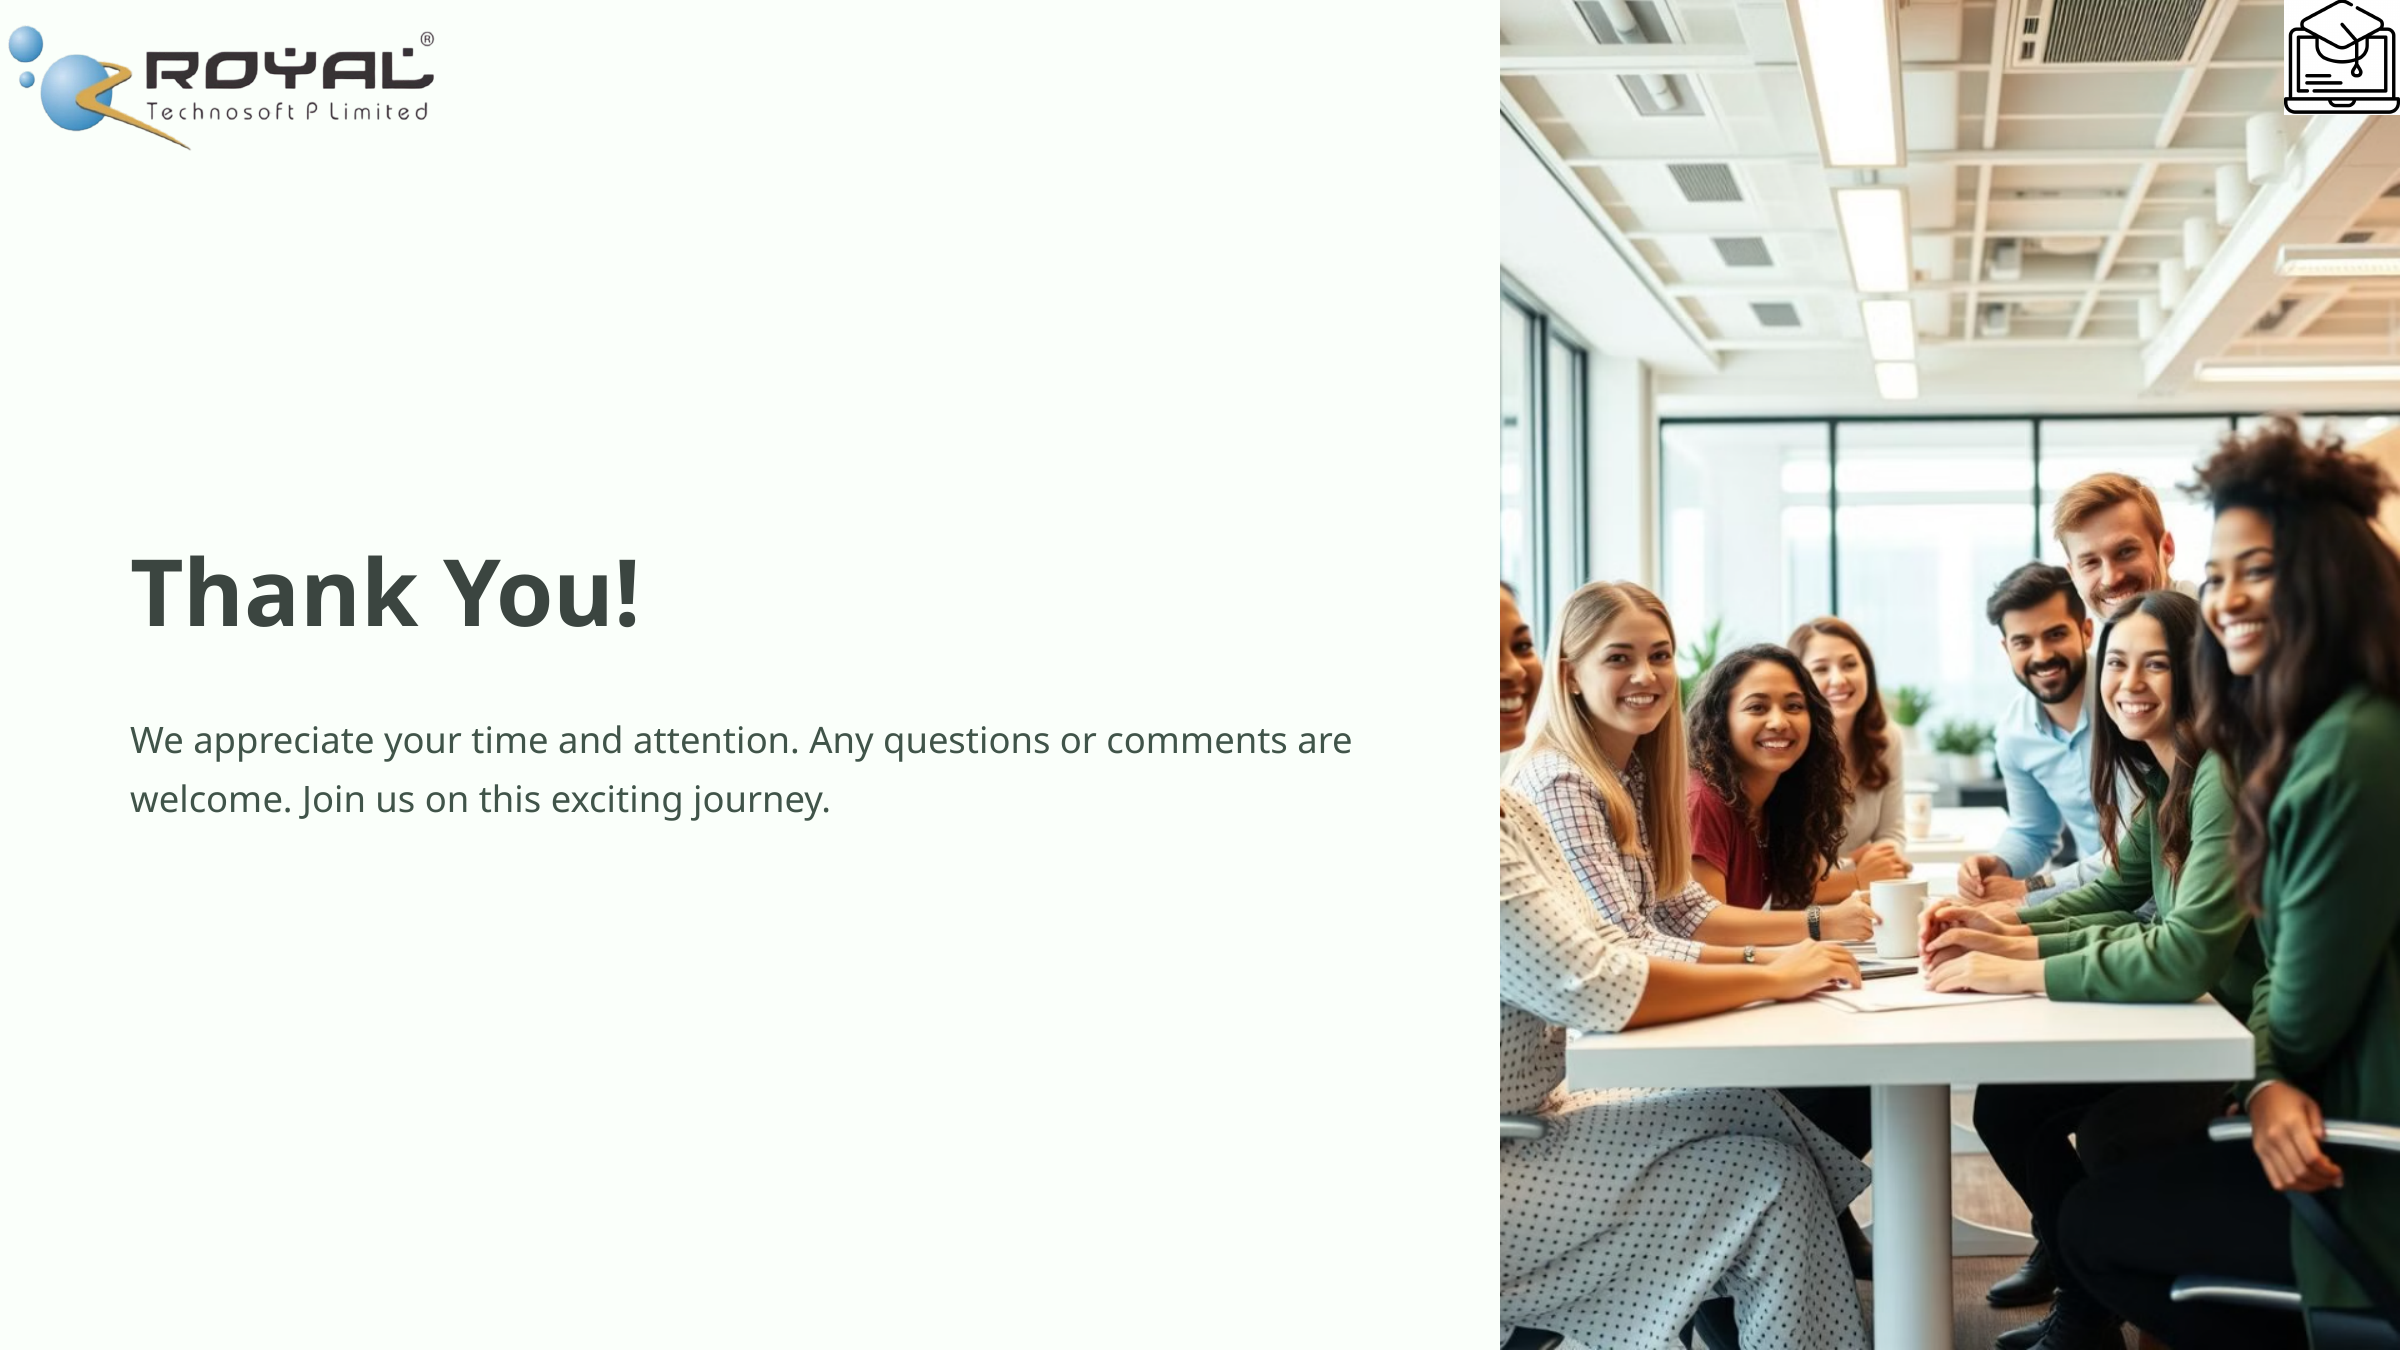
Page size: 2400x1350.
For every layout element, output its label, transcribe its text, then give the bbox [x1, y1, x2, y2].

text_box [0, 0, 450, 169]
text_box We appreciate your time and attention. Any questions or comments are welcome. Join us on this exciting journey. [130, 701, 1370, 821]
picture [1499, 0, 2400, 1350]
text_box Thank You! [130, 529, 1061, 646]
